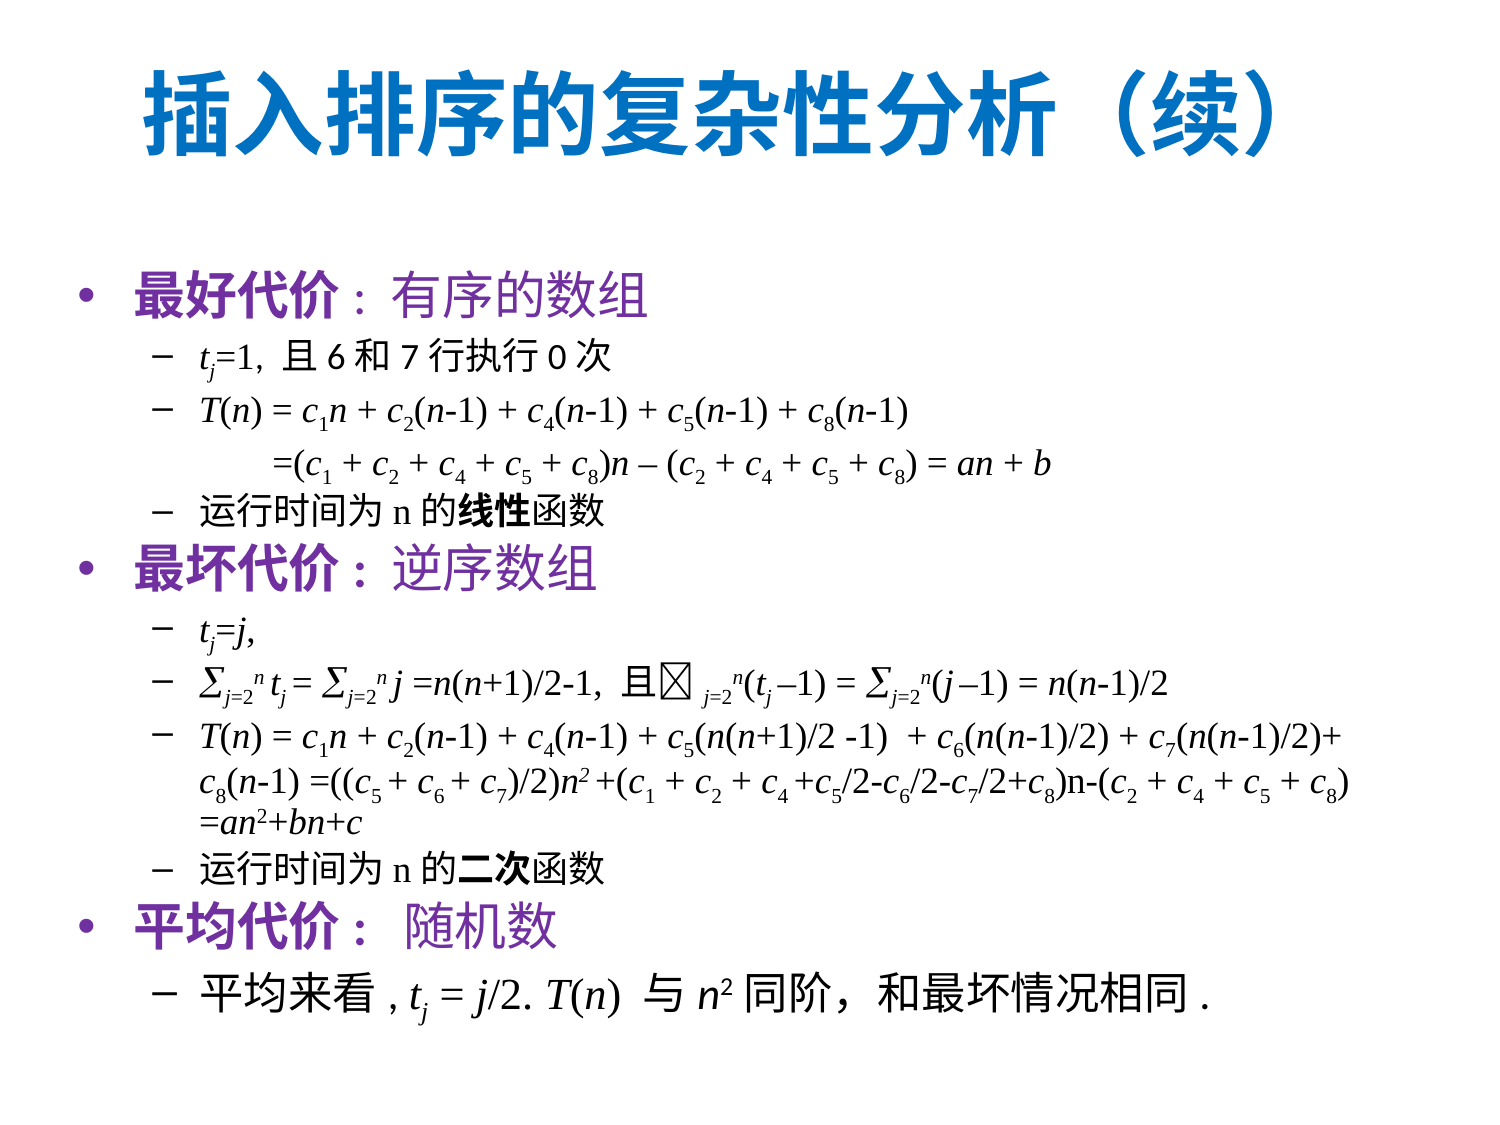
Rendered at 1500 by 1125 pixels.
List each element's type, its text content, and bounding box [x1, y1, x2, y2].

title 插入排序的复杂性分析（续） [62, 50, 1413, 238]
list 最好代价: 有序的数组 tj=1, 且6和7行执行0次 T(n) = c1n + c2(n-1) + c4(n-1) + c5(n-1) + c8(n-1) =(c1 + c2 + c4 + c5 + c8)n – (c2 + c4 + c5 + c8) = an + b 运行时间为n的线性函数 最坏代价: 逆序数组 tj=j, j=2n tj = j=2n j =n(n+1)/2-1, 且j=2n(tj –1) = j=2n(j –1) = n(n-1)/2 T(n) = c1n + c2(n-1) + c4(n-1) + c5(n(n+1)/2 -1) + c6(n(n-1)/2) + c7(n(n-1)/2)+ c8(n-1) =((c5 + c6 + c7)/2)n2 +(c1 + c2 + c4 +c5/2-c6/2-c7/2+c8)n-(c2 + c4 + c5 + c8) =an2+bn+c 运行时间为n的二次函数 平均代价: 随机数 平均来看, tj = j/2. T(n) 与n2同阶，和最坏情况相同. [62, 262, 1413, 1013]
